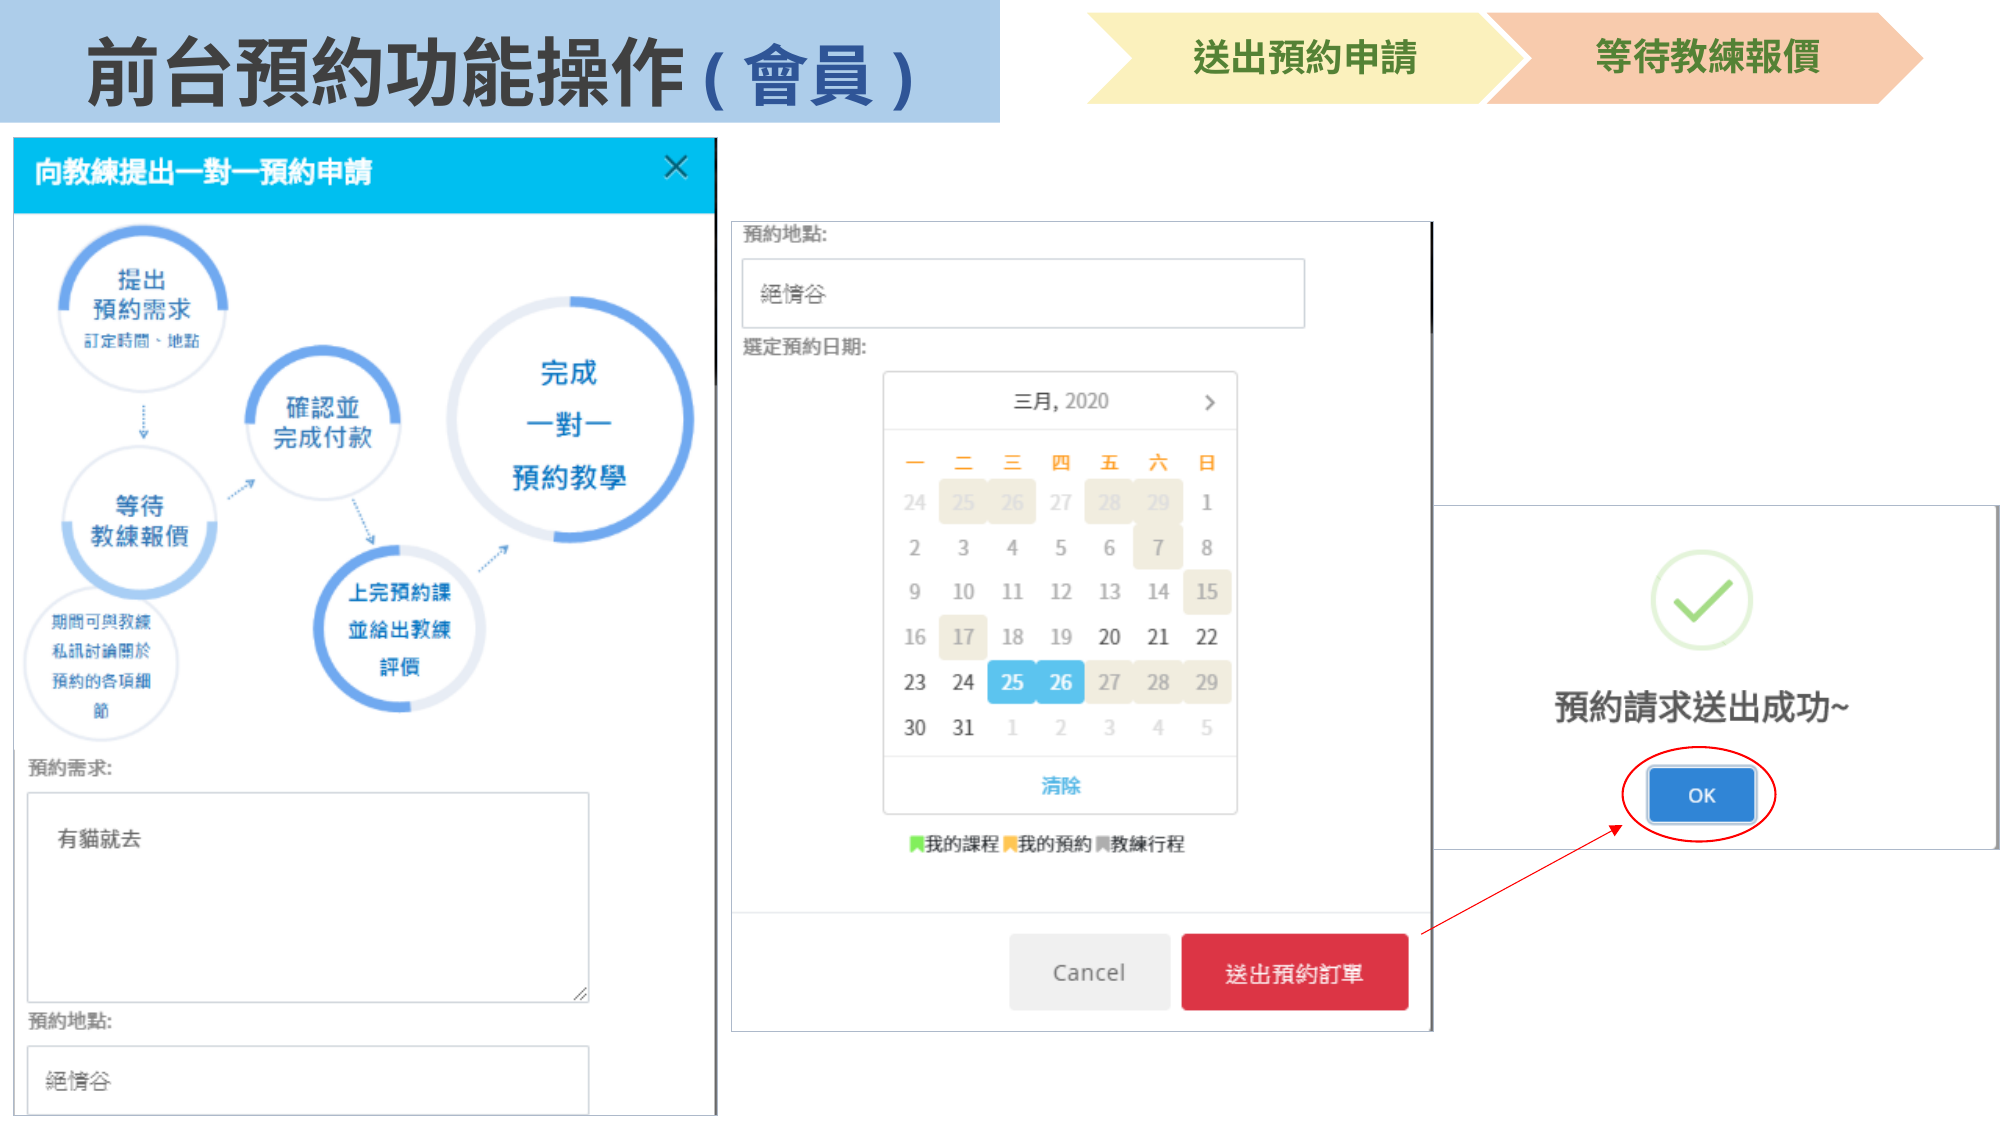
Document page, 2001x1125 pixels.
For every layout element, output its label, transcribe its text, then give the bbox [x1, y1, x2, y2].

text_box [1082, 10, 1928, 106]
picture [232, 158, 314, 185]
picture [13, 137, 718, 1116]
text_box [1421, 824, 1623, 935]
picture [731, 221, 2000, 1032]
picture [37, 157, 173, 185]
picture [318, 158, 342, 185]
picture [345, 157, 372, 185]
picture [176, 158, 231, 185]
text_box 前台預約功能操作(會員) [0, 0, 1000, 123]
